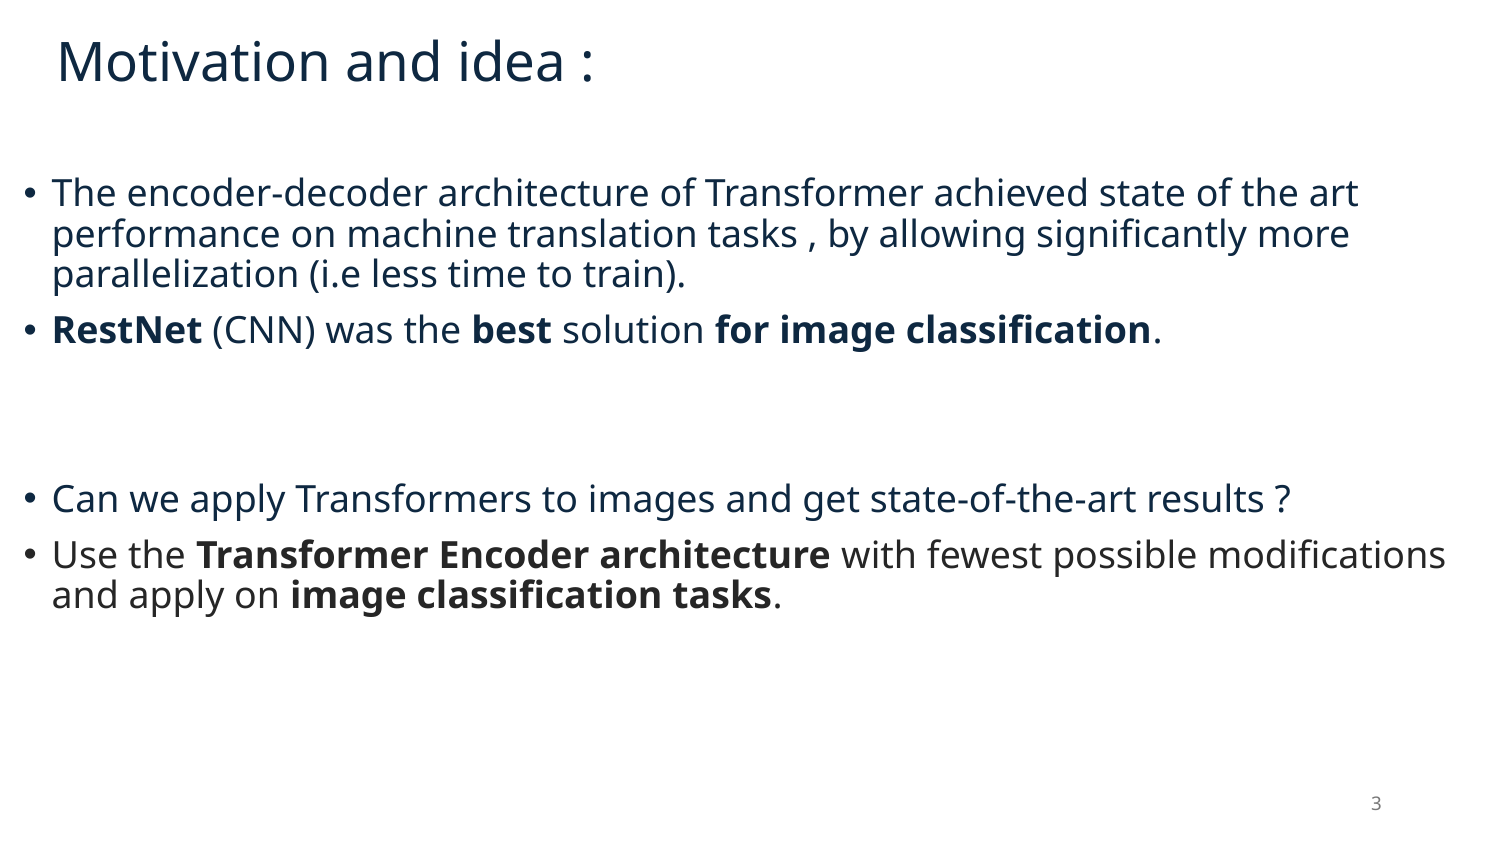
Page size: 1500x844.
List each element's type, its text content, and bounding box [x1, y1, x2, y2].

list The encoder-decoder architecture of Transformer achieved state of the art performance on machine translation tasks , by allowing significantly more parallelization (i.e less time to train). RestNet (CNN) was the best solution for image classification. Can we apply Transformers to images and get state-of-the-art results ? Use the Transformer Encoder architecture with fewest possible modifications and apply on image classification tasks. [8, 167, 1485, 715]
title Motivation and idea : [35, 20, 616, 102]
slide_number 3 [1059, 782, 1397, 827]
